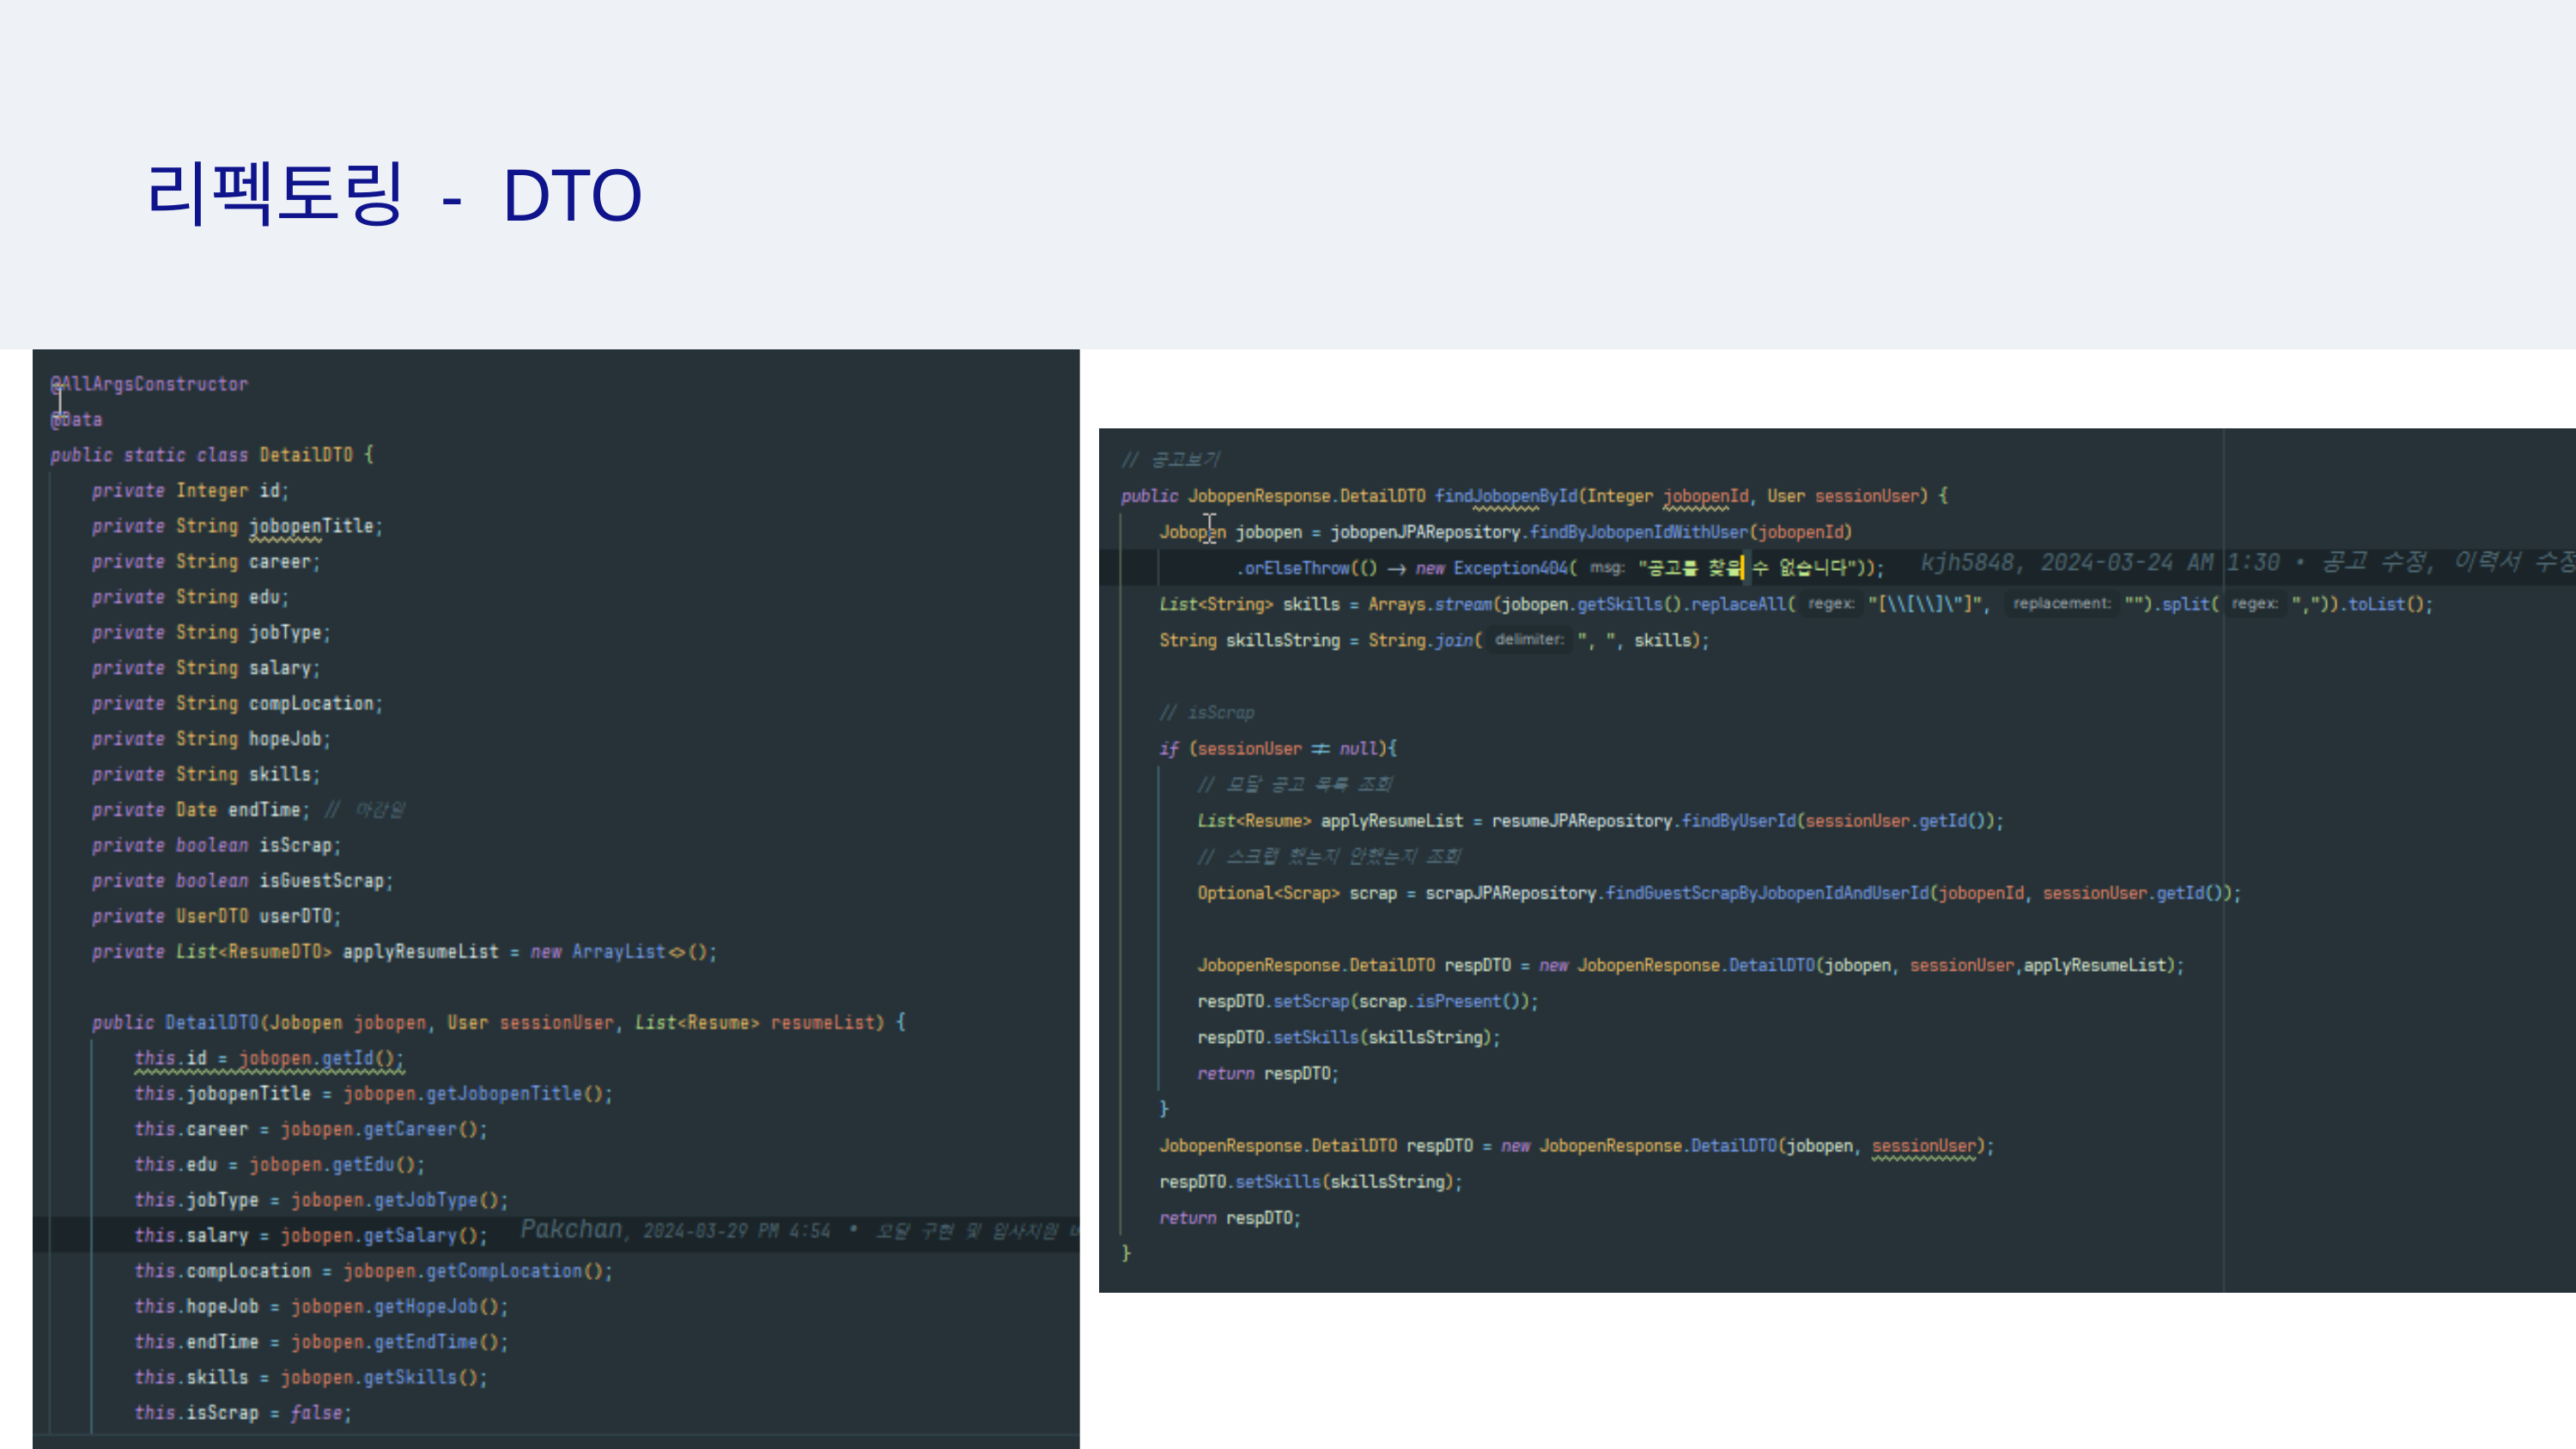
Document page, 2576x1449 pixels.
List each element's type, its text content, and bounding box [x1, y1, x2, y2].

text_box 리펙토링 - DTO [144, 135, 1497, 236]
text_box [0, 349, 2576, 1449]
